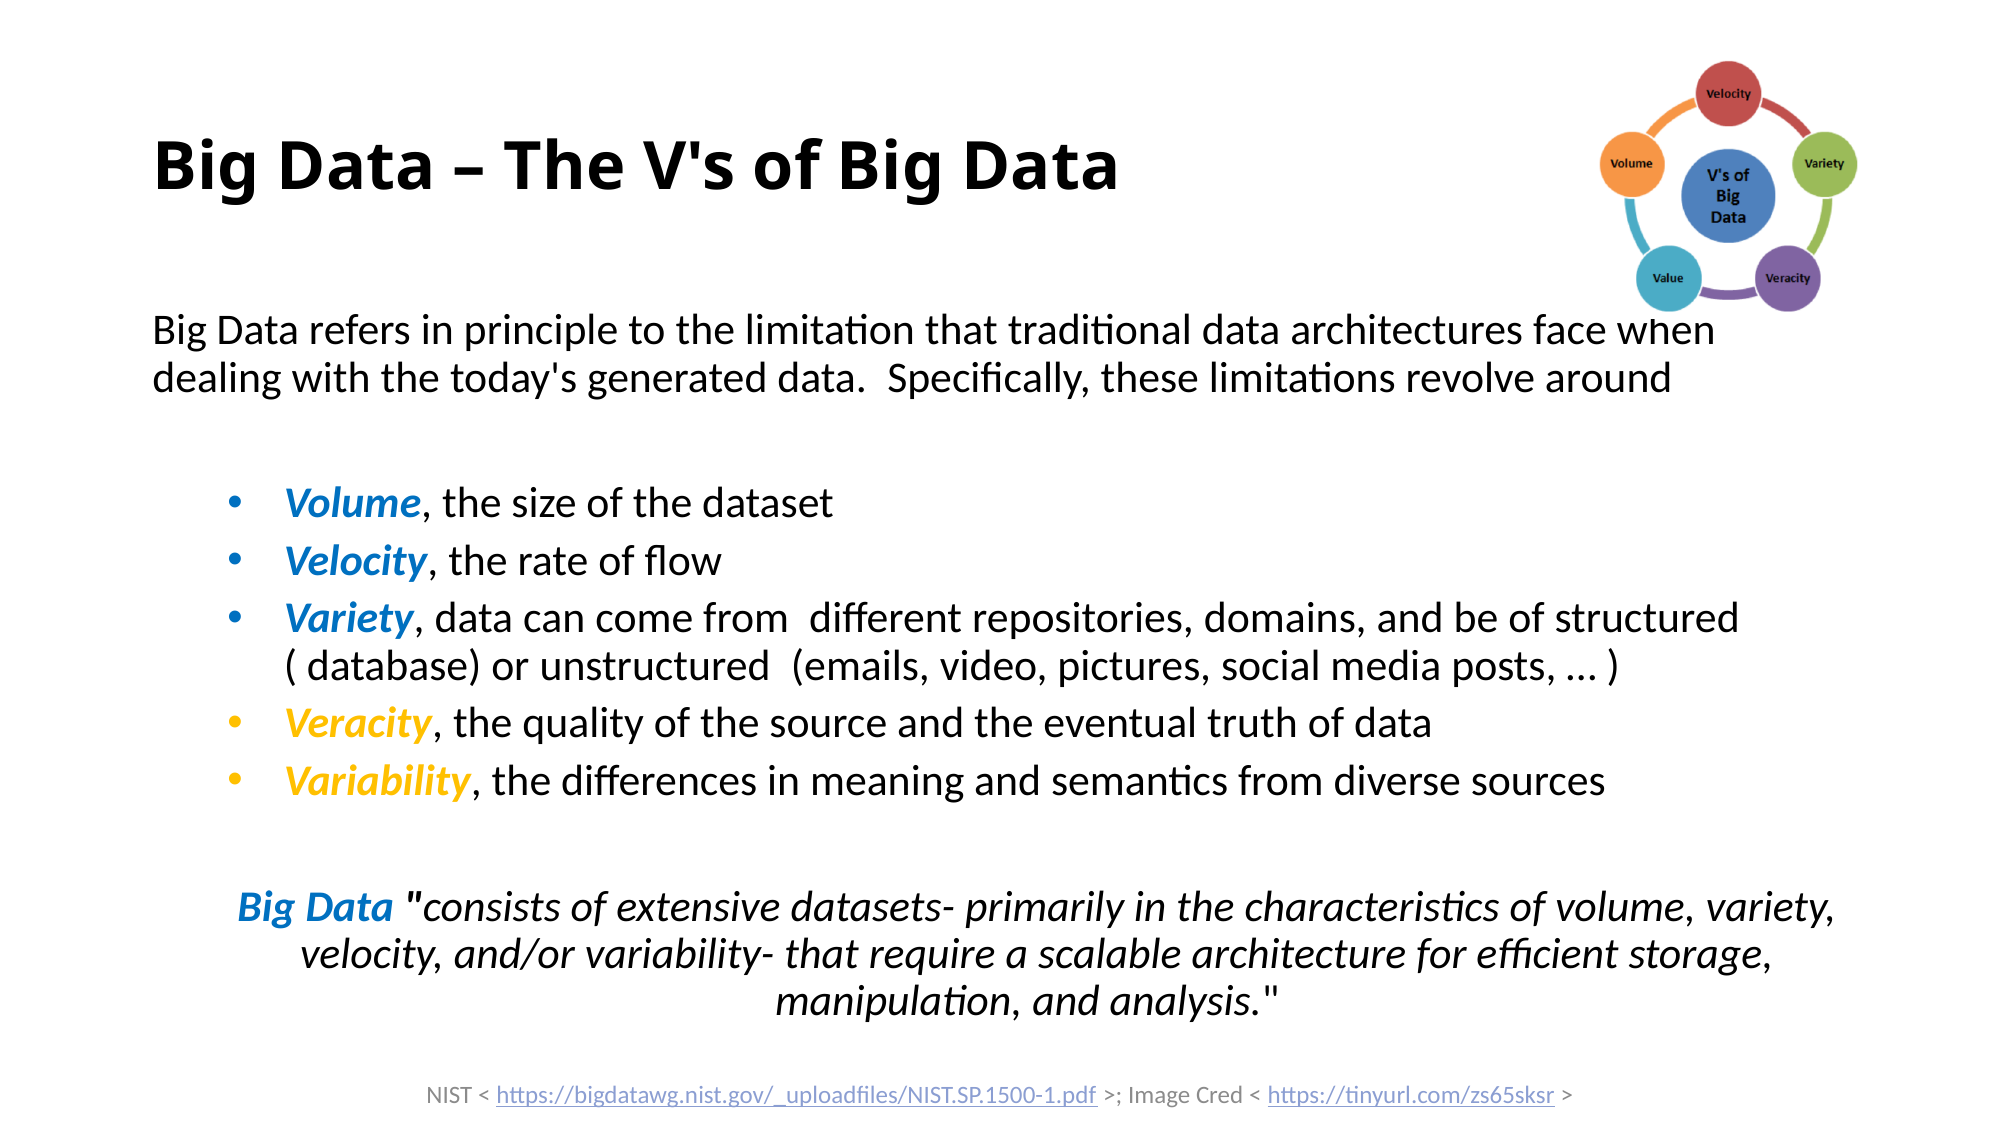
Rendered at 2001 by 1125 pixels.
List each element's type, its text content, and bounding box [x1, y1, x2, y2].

picture [1590, 59, 1863, 319]
footer NIST < https://bigdatawg.nist.gov/_uploadfiles/NIST.SP.1500-1.pdf >; Image Cred < https://tinyurl.com/zs65sksr > [17, 1066, 1982, 1122]
title Big Data – The V's of Big Data [137, 59, 1590, 278]
list Big Data refers in principle to the limitation that traditional data architectures face when dealing with the today's generated data. Specifically, these limitations revolve around Volume, the size of the dataset Velocity, the rate of flow Variety, data can come from different repositories, domains, and be of structured ( database) or unstructured (emails, video, pictures, social media posts, … ) Veracity, the quality of the source and the eventual truth of data Variability, the differences in meaning and semantics from diverse sources Big Data "consists of extensive datasets- primarily in the characteristics of volume, variety, velocity, and/or variability- that require a scalable architecture for efficient storage, manipulation, and analysis." [137, 299, 1863, 1013]
